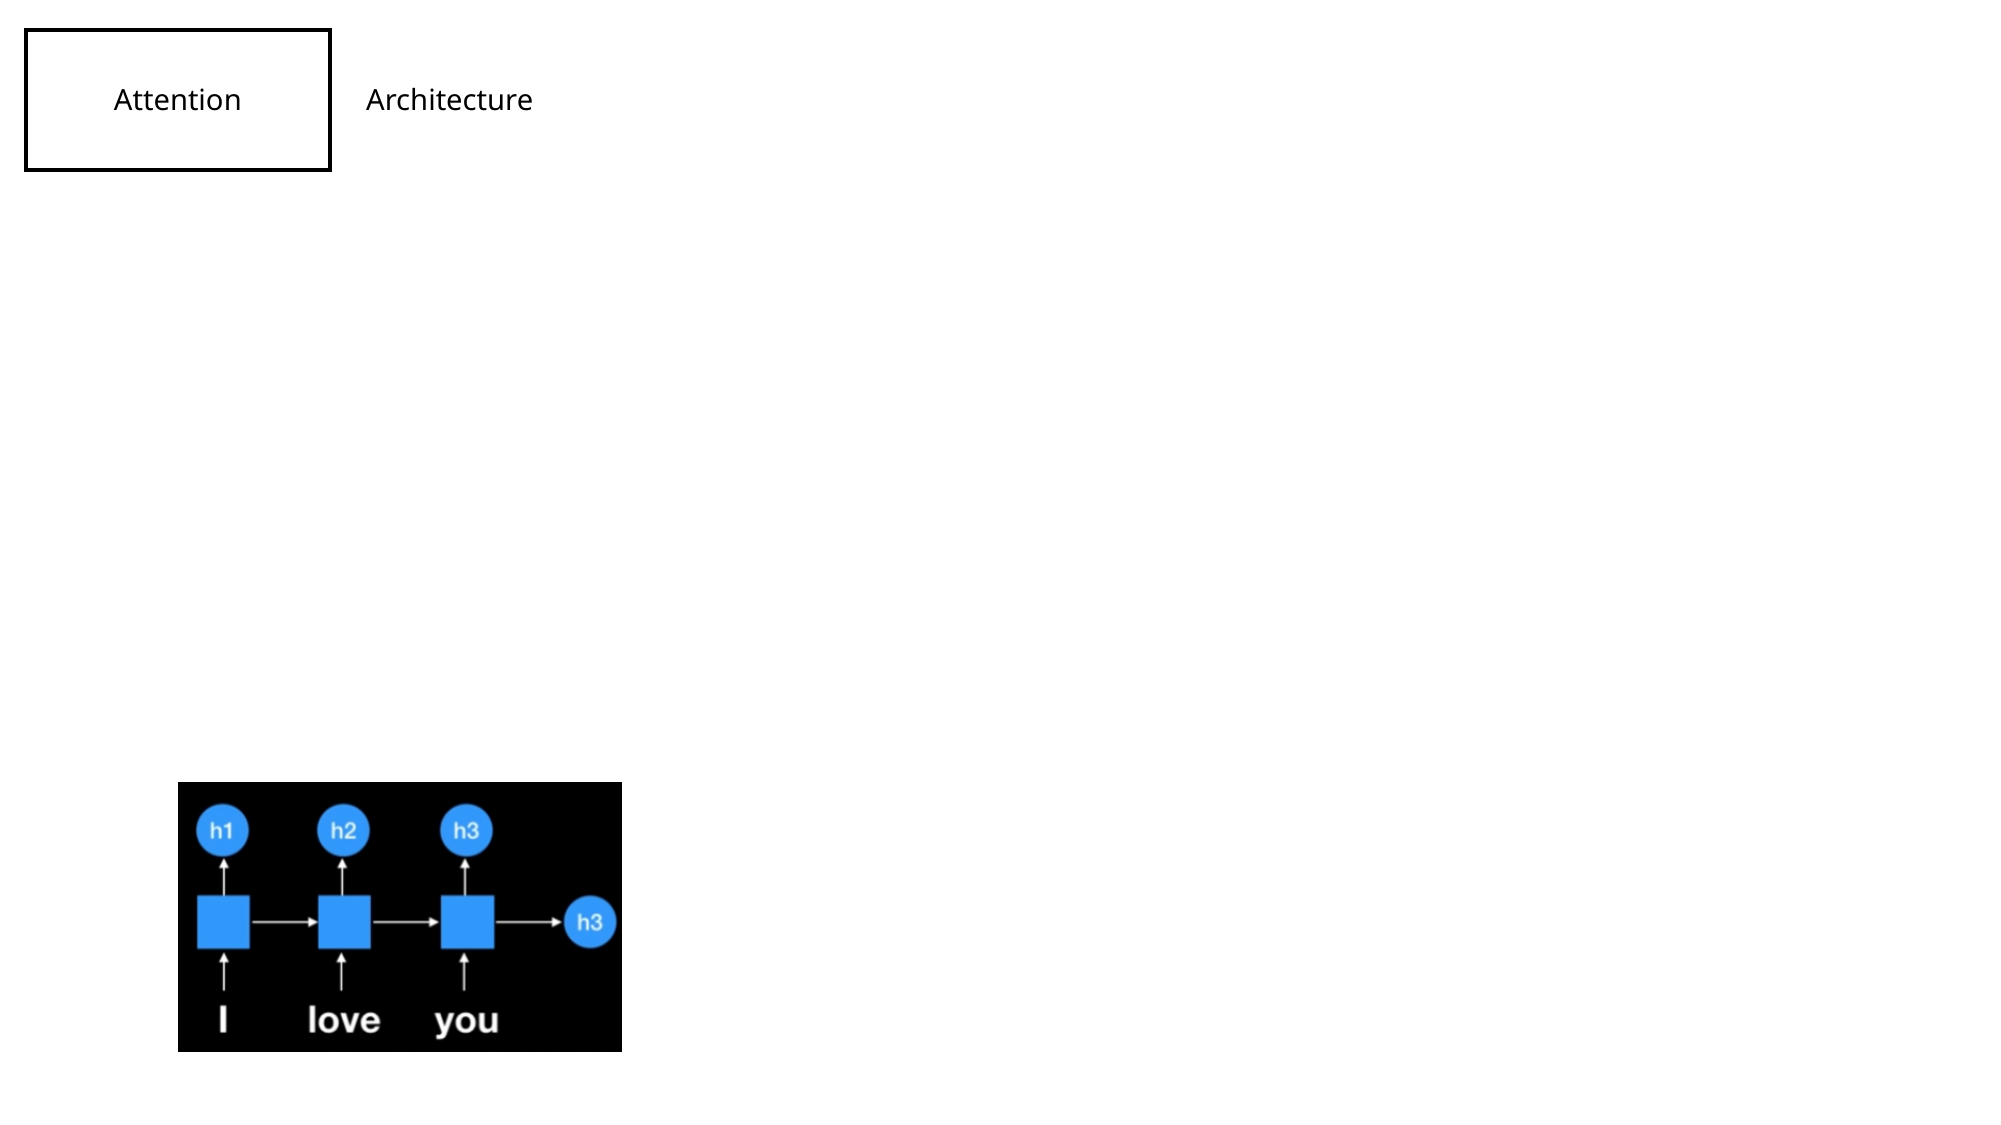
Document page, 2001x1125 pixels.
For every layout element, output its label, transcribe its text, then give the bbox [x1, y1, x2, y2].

picture [177, 782, 622, 1052]
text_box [26, 29, 330, 171]
text_box Architecture [336, 73, 859, 124]
